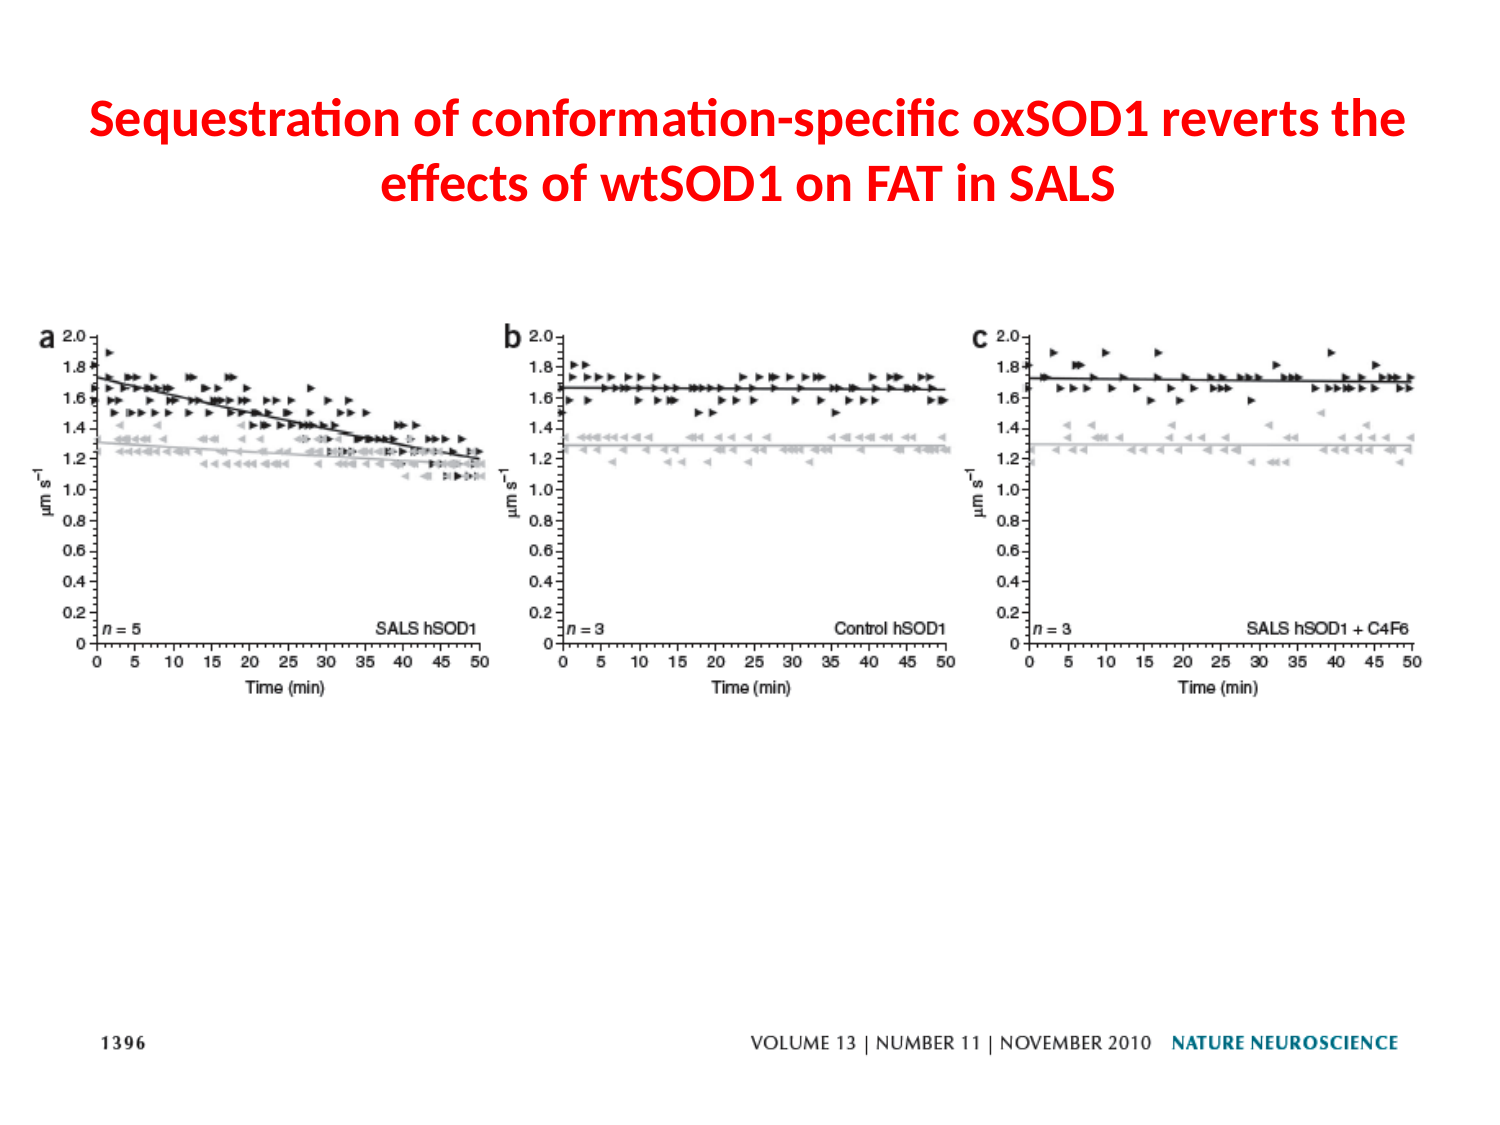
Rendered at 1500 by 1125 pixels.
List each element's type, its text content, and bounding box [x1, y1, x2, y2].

picture [98, 1032, 1403, 1059]
text_box Sequestration of conformation-specific oxSOD1 reverts the effects of wtSOD1 on FAT in SALS [14, 74, 1484, 220]
picture [22, 309, 1460, 707]
